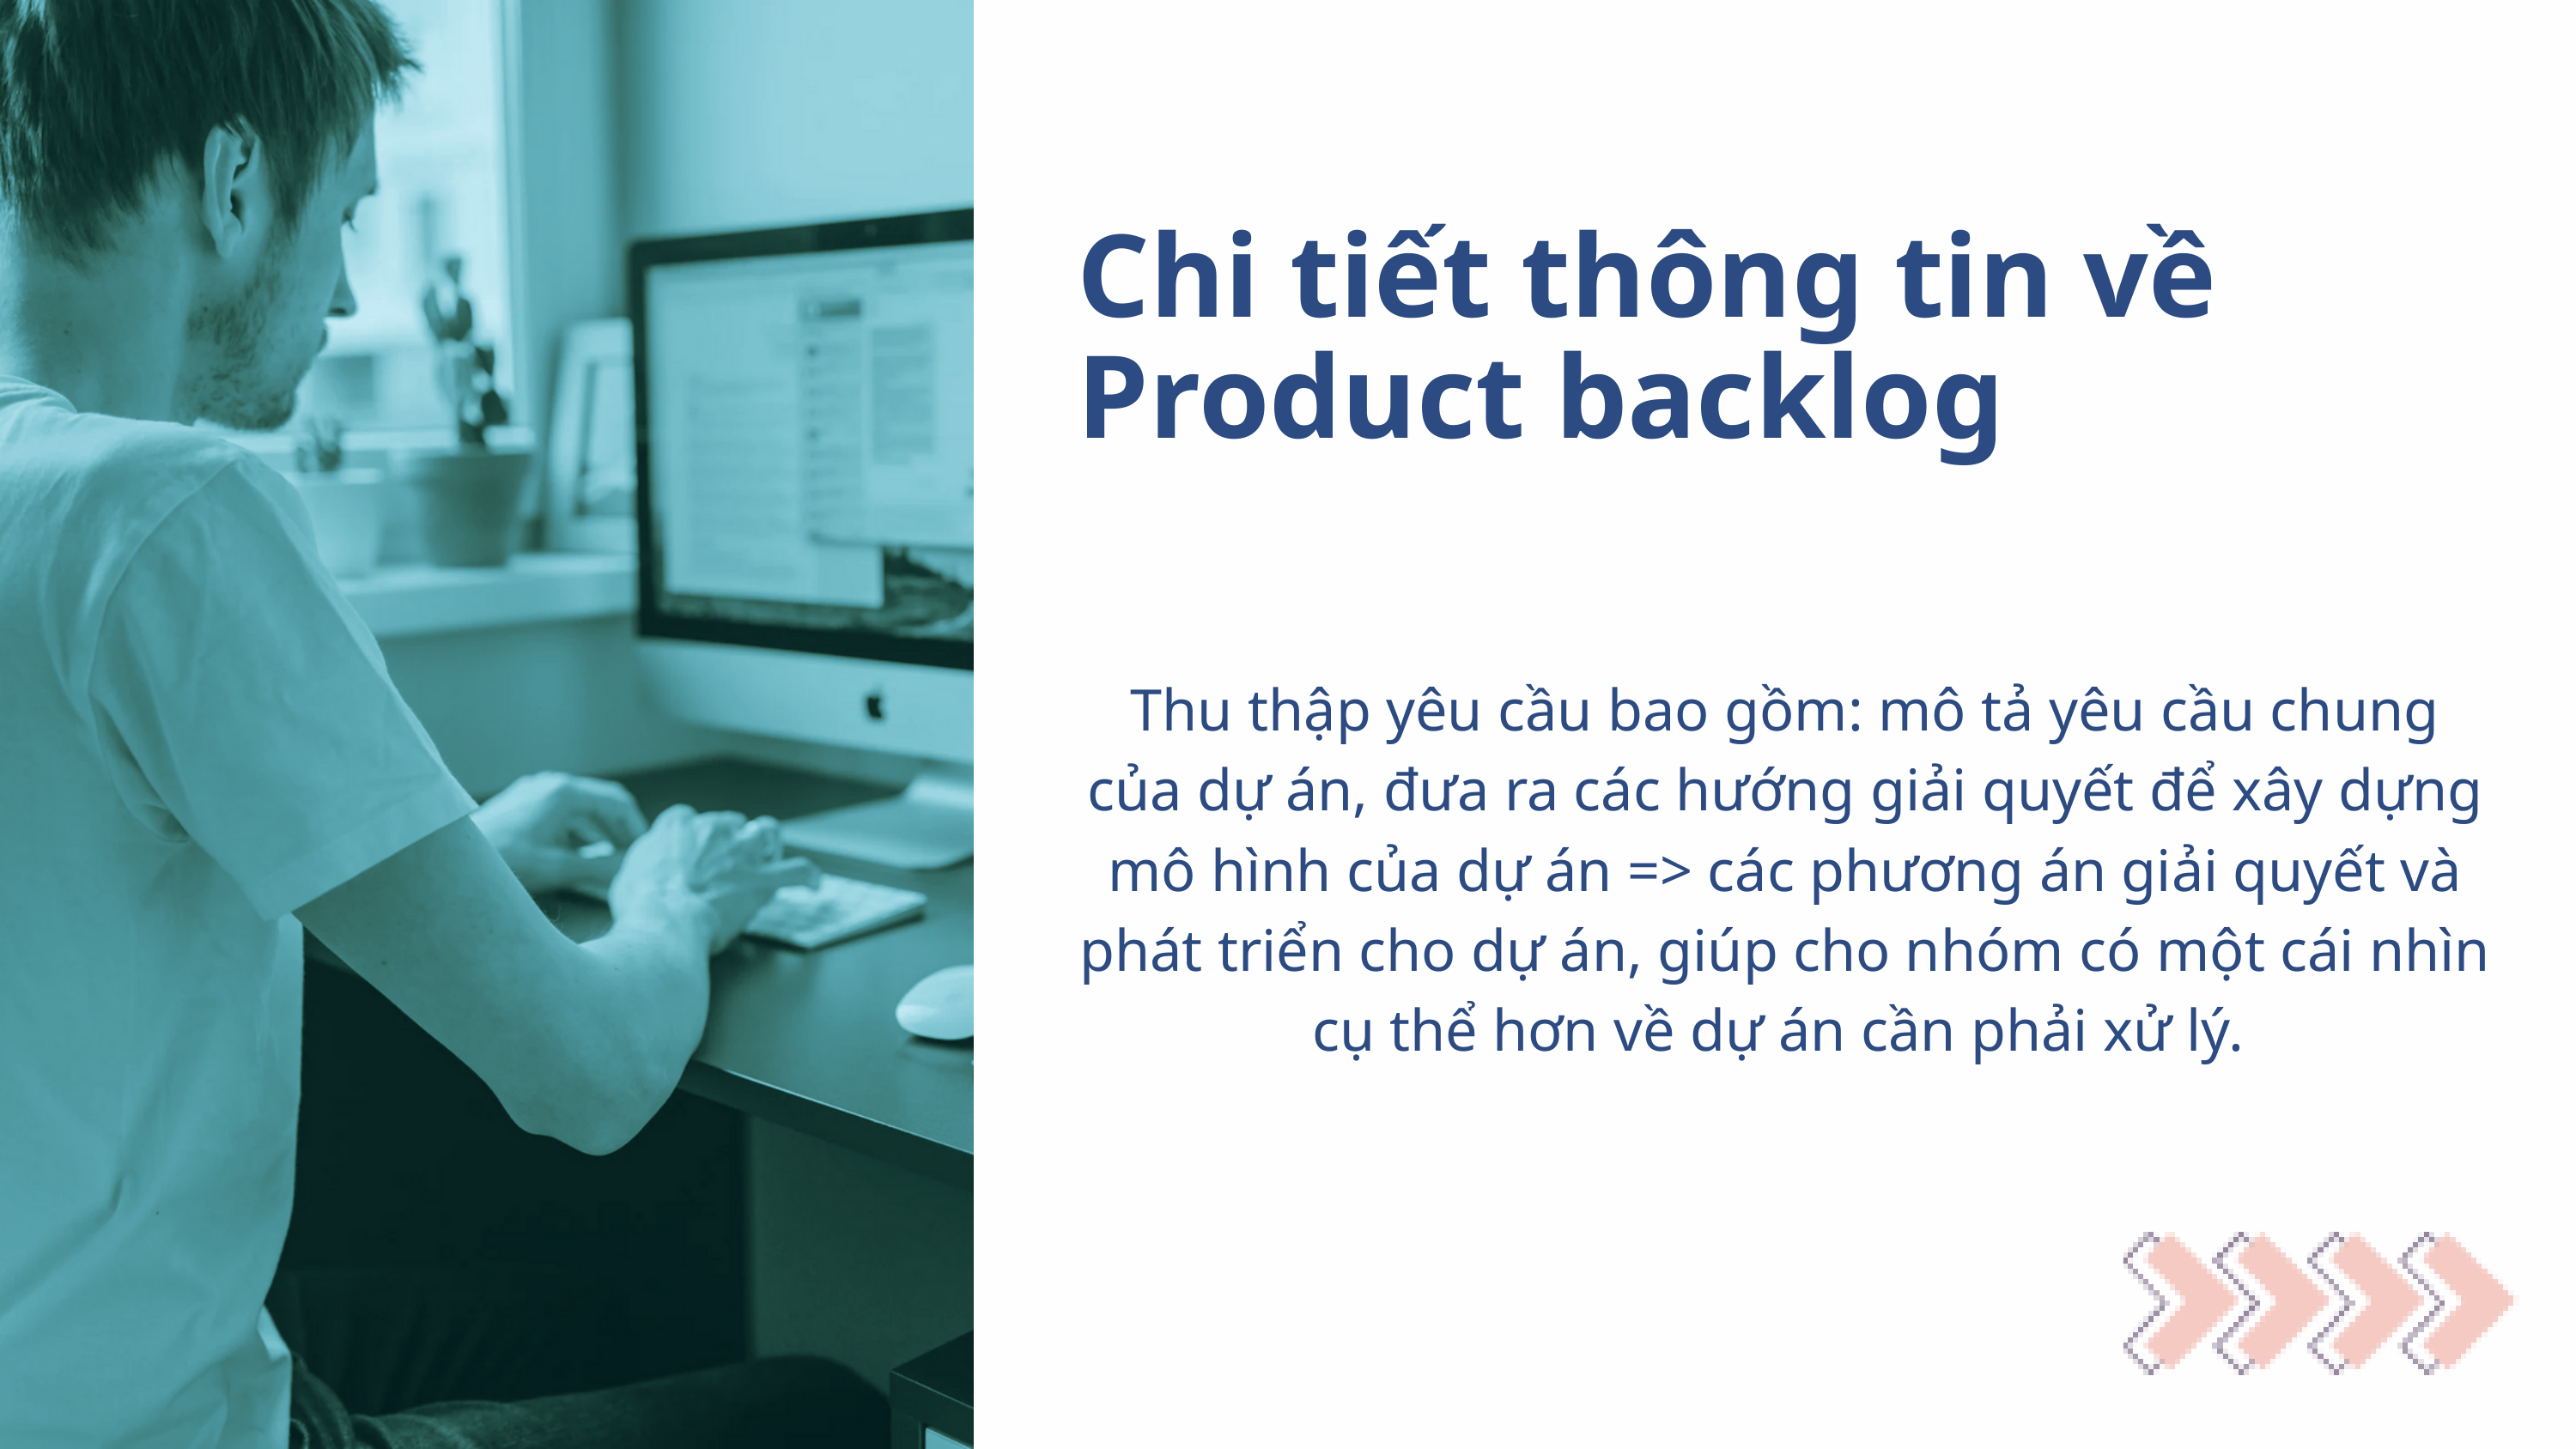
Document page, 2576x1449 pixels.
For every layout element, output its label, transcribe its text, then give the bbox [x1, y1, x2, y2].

text_box Chi tiết thông tin về Product backlog [1077, 220, 2368, 461]
text_box [0, 0, 974, 1449]
text_box Thu thập yêu cầu bao gồm: mô tả yêu cầu chung của dự án, đưa ra các hướng giải quyết để xây dựng mô hình của dự án => các phương án giải quyết và phát triển cho dự án, giúp cho nhóm có một cái nhìn cụ thể hơn về dự án cần phải xử lý. [1077, 662, 2494, 1063]
text_box [2123, 1232, 2519, 1375]
